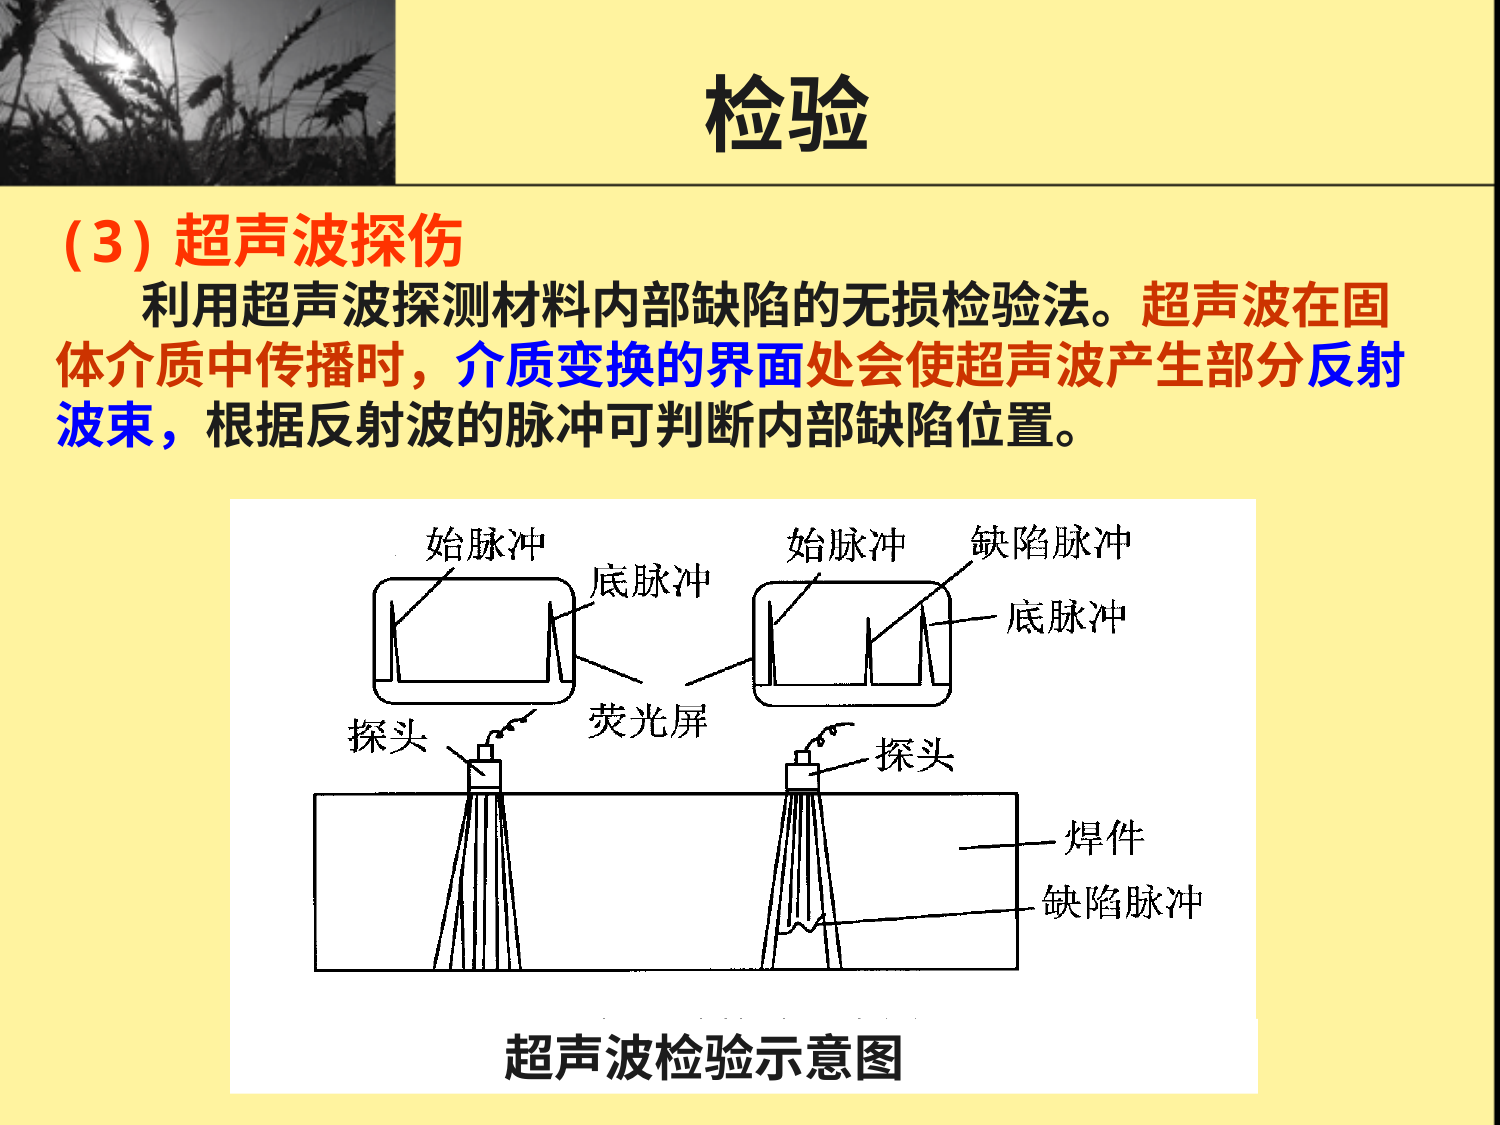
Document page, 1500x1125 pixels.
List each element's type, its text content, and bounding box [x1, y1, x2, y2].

picture [0, 0, 1500, 1125]
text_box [230, 499, 1258, 1094]
text_box (3)超声波探伤 利用超声波探测材料内部缺陷的无损检验法。超声波在固体介质中传播时，介质变换的界面处会使超声波产生部分反射波束，根据反射波的脉冲可判断内部缺陷位置。 [41, 196, 1436, 462]
text_box 检验 [513, 54, 1022, 170]
